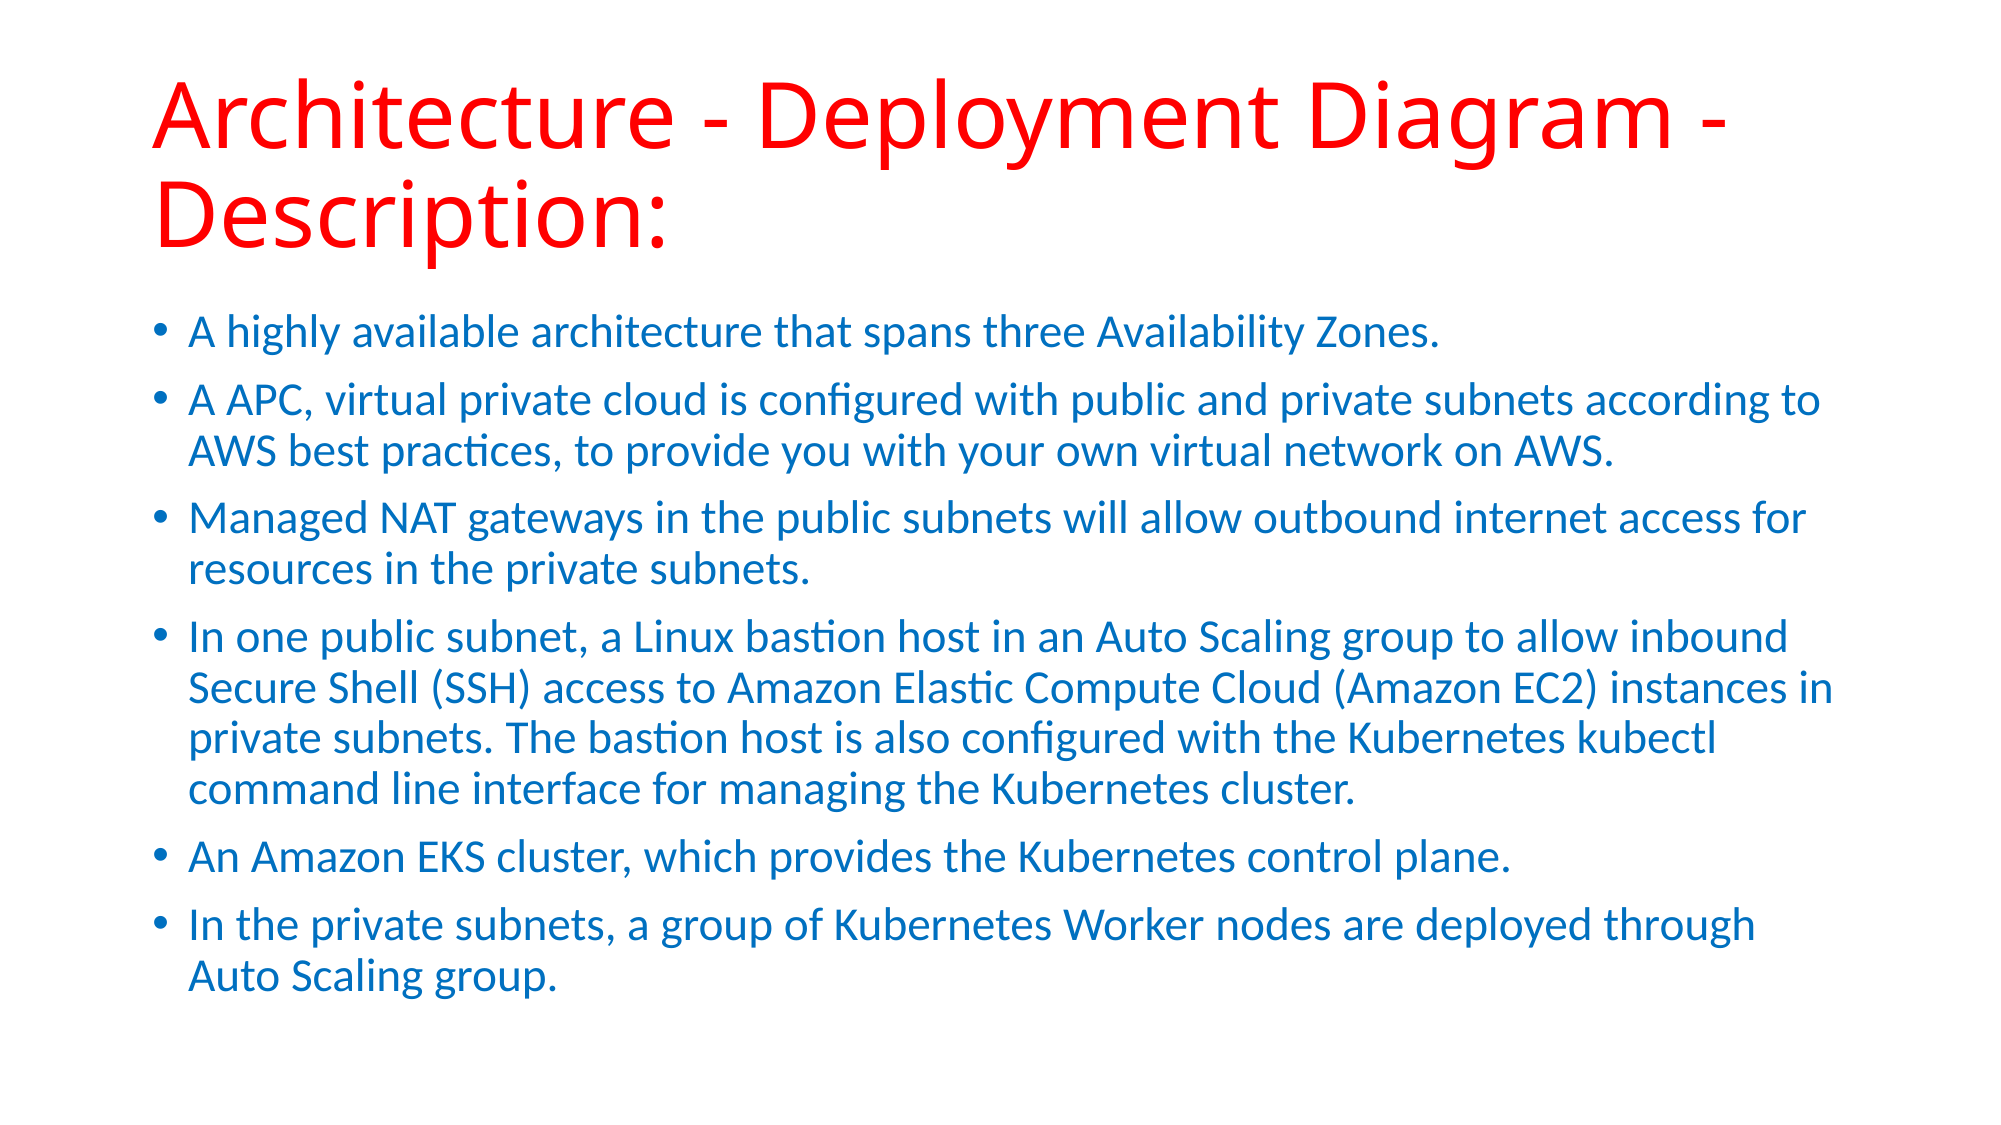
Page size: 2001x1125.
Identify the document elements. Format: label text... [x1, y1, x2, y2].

list A highly available architecture that spans three Availability Zones. A APC, virtual private cloud is configured with public and private subnets according to AWS best practices, to provide you with your own virtual network on AWS. Managed NAT gateways in the public subnets will allow outbound internet access for resources in the private subnets. In one public subnet, a Linux bastion host in an Auto Scaling group to allow inbound Secure Shell (SSH) access to Amazon Elastic Compute Cloud (Amazon EC2) instances in private subnets. The bastion host is also configured with the Kubernetes kubectl command line interface for managing the Kubernetes cluster. An Amazon EKS cluster, which provides the Kubernetes control plane. In the private subnets, a group of Kubernetes Worker nodes are deployed through Auto Scaling group. [137, 299, 1863, 1014]
title Architecture - Deployment Diagram - Description: [137, 59, 1863, 278]
